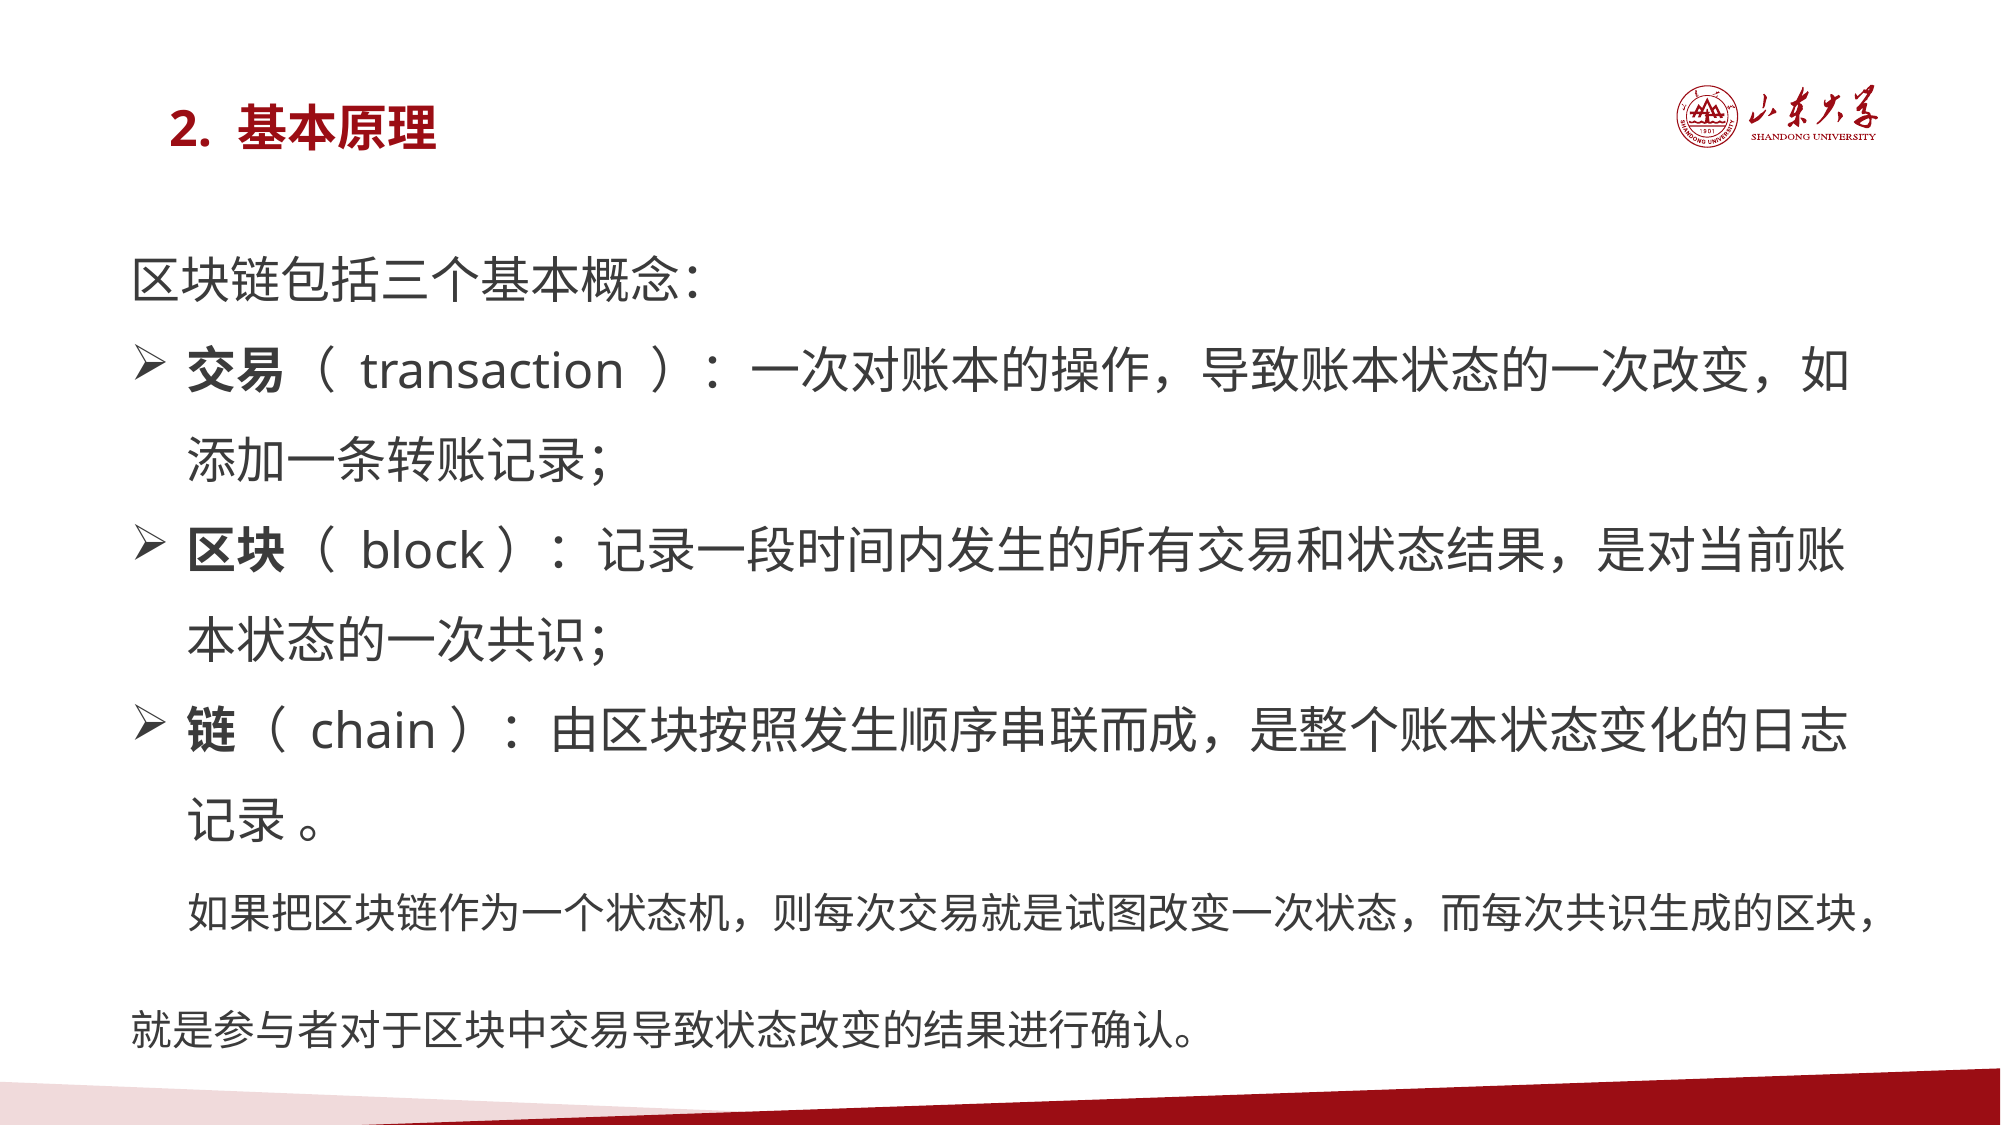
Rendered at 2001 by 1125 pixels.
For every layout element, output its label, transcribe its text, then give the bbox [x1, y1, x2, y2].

text_box 2. 基本原理 [154, 88, 1484, 164]
text_box 区块链包括三个基本概念： 交易（ transaction ）：一次对账本的操作，导致账本状态的一次改变，如添加一条转账记录； 区块（ block）：记录一段时间内发生的所有交易和状态结果，是对当前账本状态的一次共识； 链（ chain）：由区块按照发生顺序串联而成，是整个账本状态变化的日志记录 。 如果把区块链作为一个状态机，则每次交易就是试图改变一次状态，而每次共识生成的区块，就是参与者对于区块中交易导致状态改变的结果进行确认。 [40, 211, 1900, 1125]
